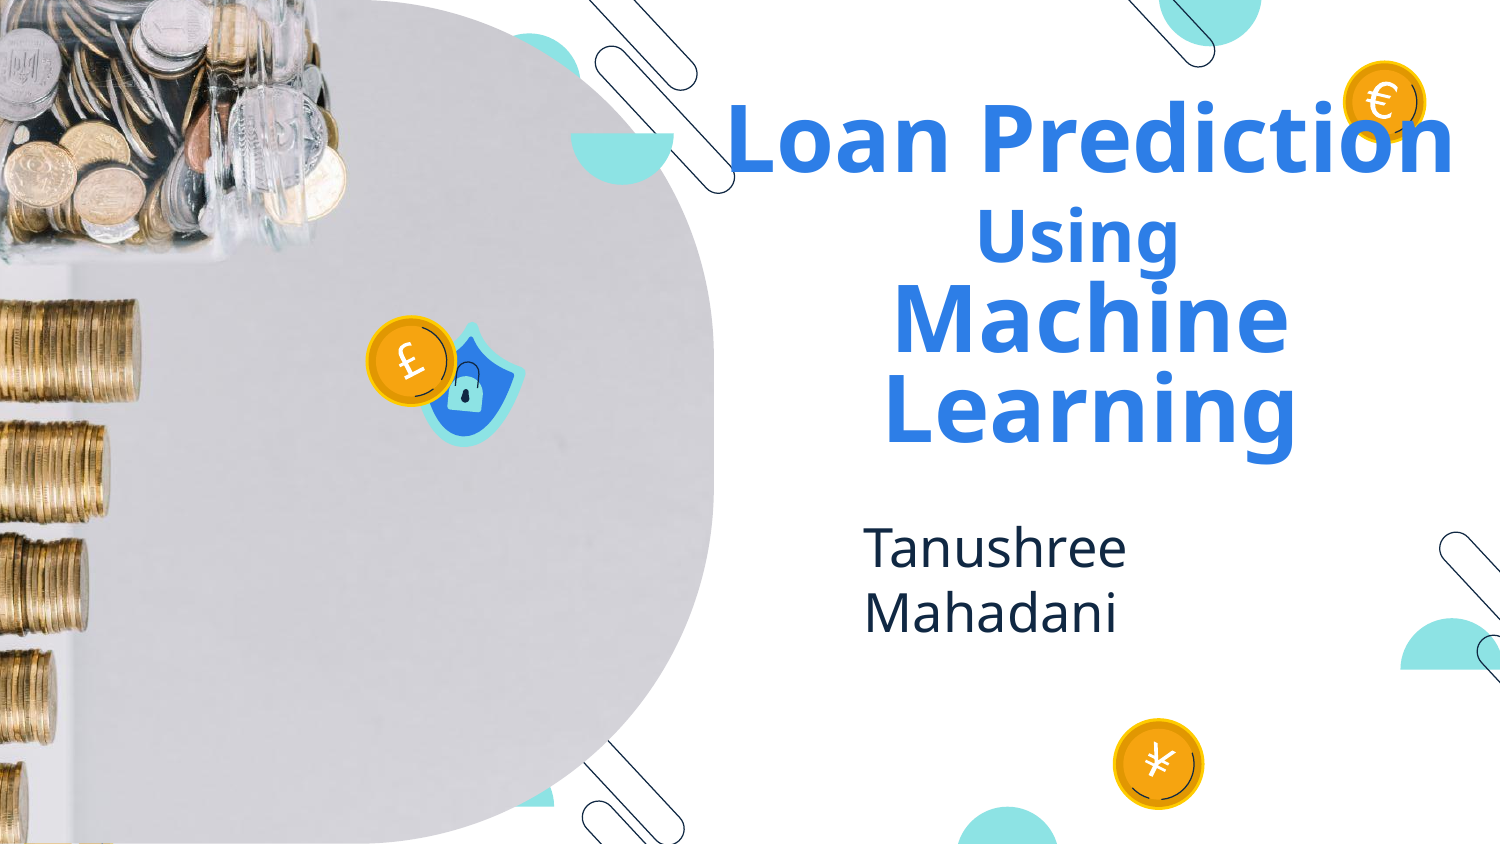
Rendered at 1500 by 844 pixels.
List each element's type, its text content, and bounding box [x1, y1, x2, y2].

title Loan Prediction Using Machine Learning [785, 154, 1485, 476]
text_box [410, 321, 527, 448]
picture [0, 0, 779, 844]
subtitle Tanushree Mahadani [848, 498, 1353, 577]
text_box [365, 314, 458, 408]
